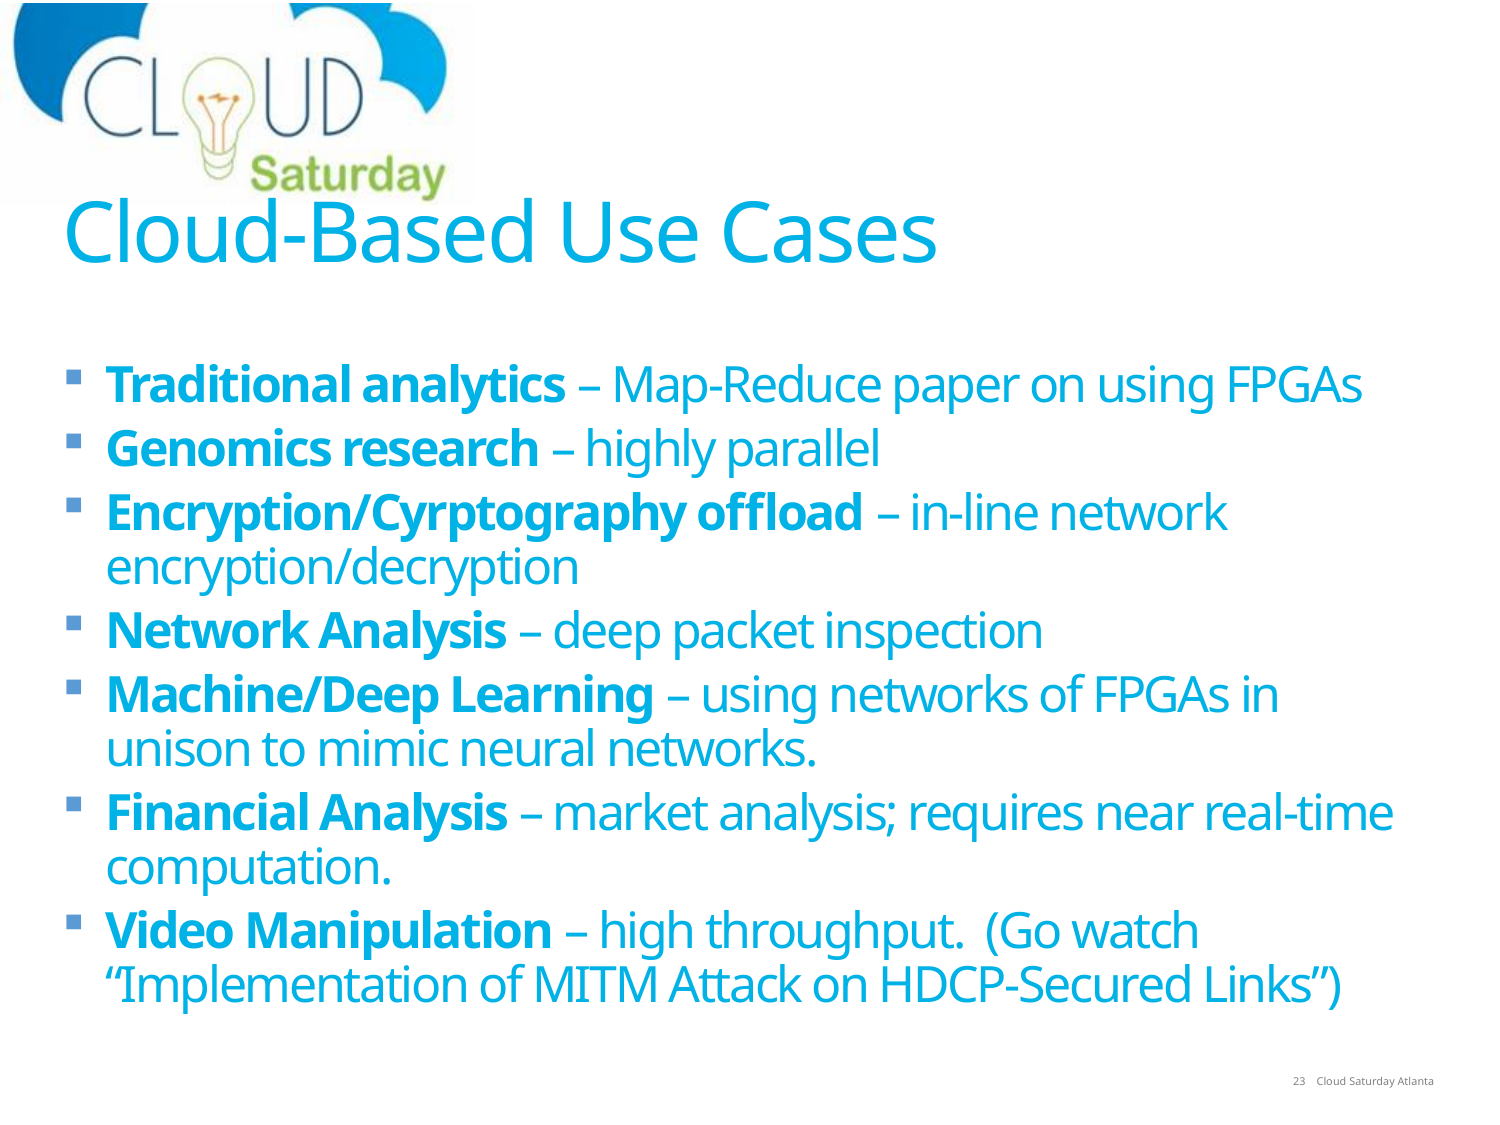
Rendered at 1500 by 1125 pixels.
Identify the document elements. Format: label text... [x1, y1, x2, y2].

list Traditional analytics – Map-Reduce paper on using FPGAs Genomics research – highly parallel Encryption/Cyrptography offload – in-line network encryption/decryption Network Analysis – deep packet inspection Machine/Deep Learning – using networks of FPGAs in unison to mimic neural networks. Financial Analysis – market analysis; requires near real-time computation. Video Manipulation – high throughput. (Go watch “Implementation of MITM Attack on HDCP-Secured Links”) [62, 359, 1435, 1032]
picture [0, 3, 475, 205]
title Cloud-Based Use Cases [62, 189, 1435, 282]
